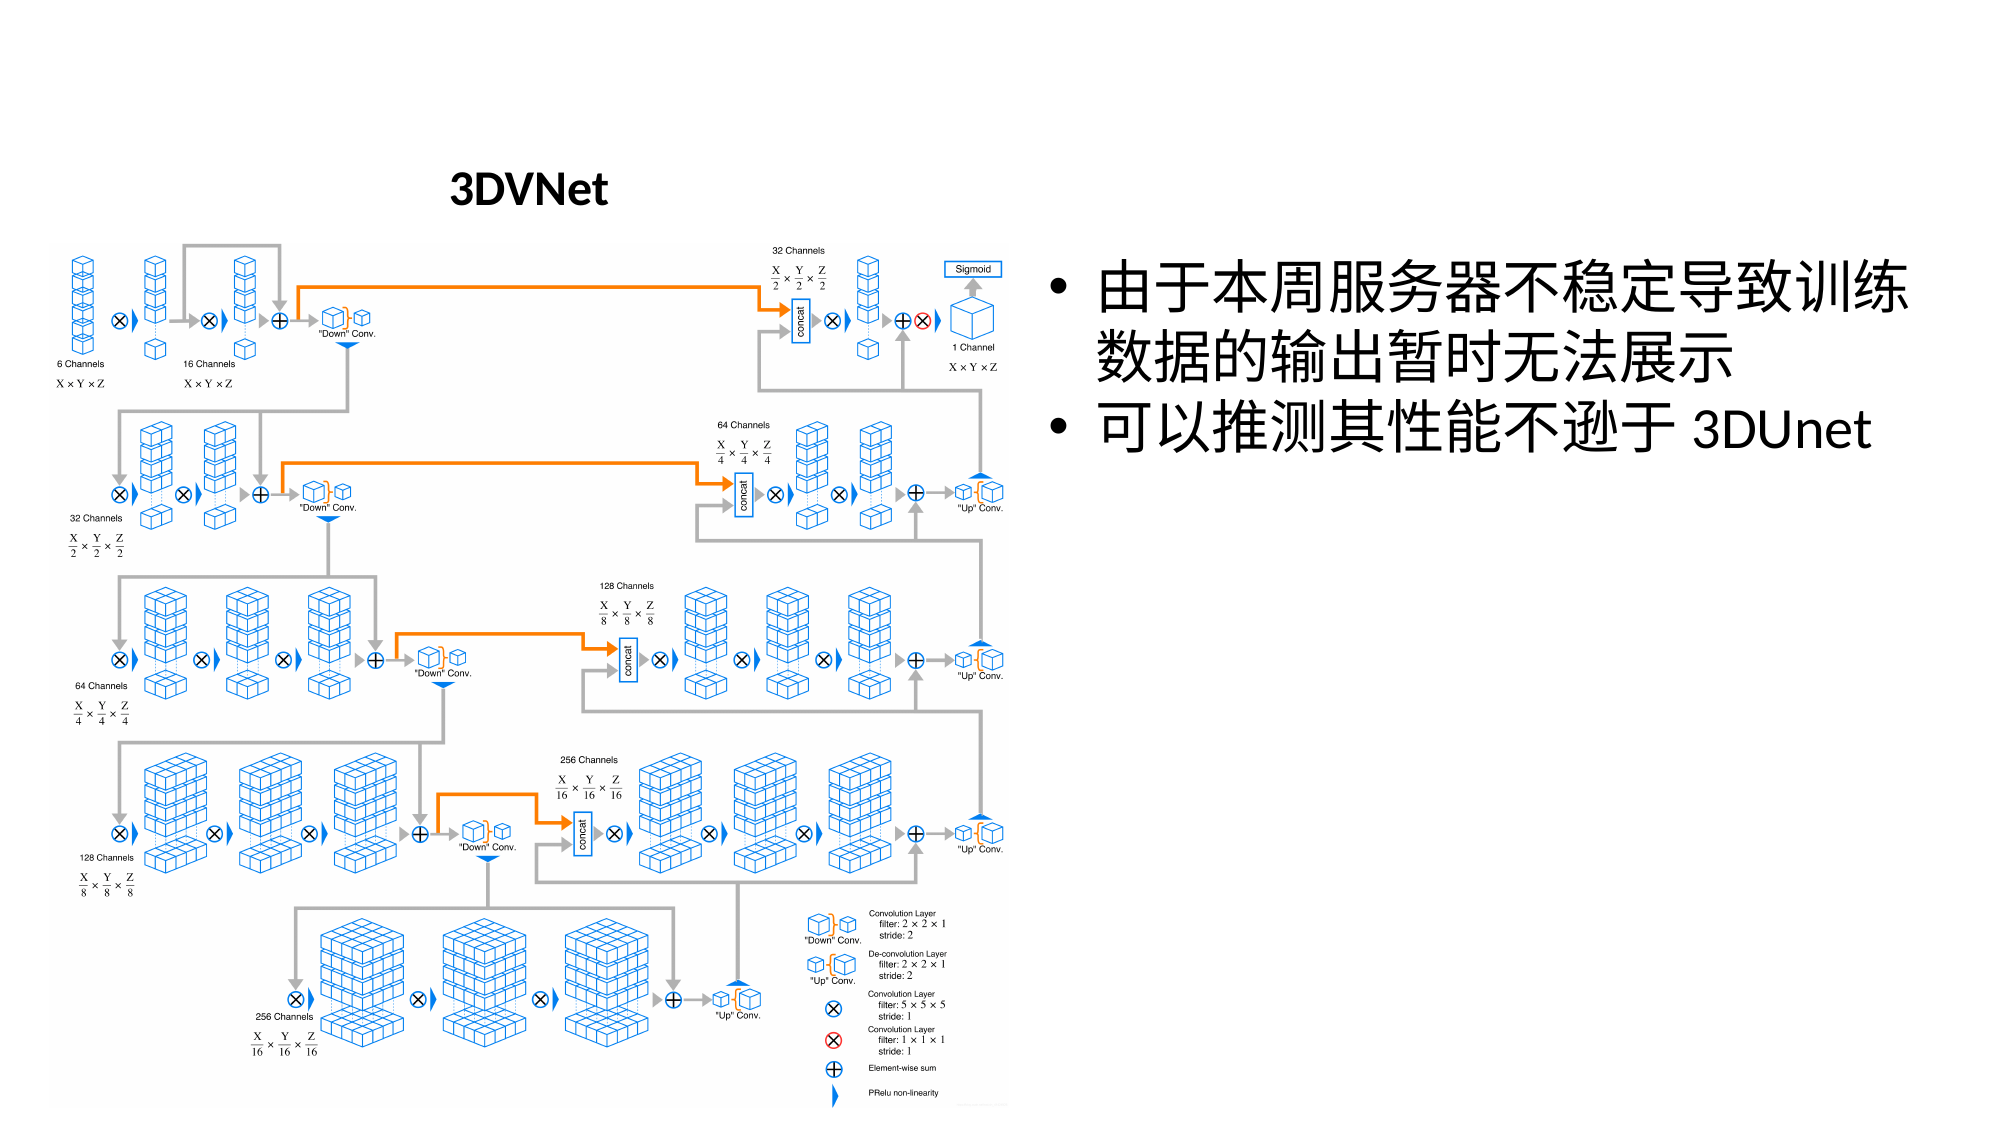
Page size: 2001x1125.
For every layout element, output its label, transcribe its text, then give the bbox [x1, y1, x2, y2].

text_box 由于本周服务器不稳定导致训练数据的输出暂时无法展示 可以推测其性能不逊于3DUnet [1033, 243, 1948, 468]
text_box 3DVNet [433, 148, 625, 224]
picture [49, 243, 1009, 1108]
